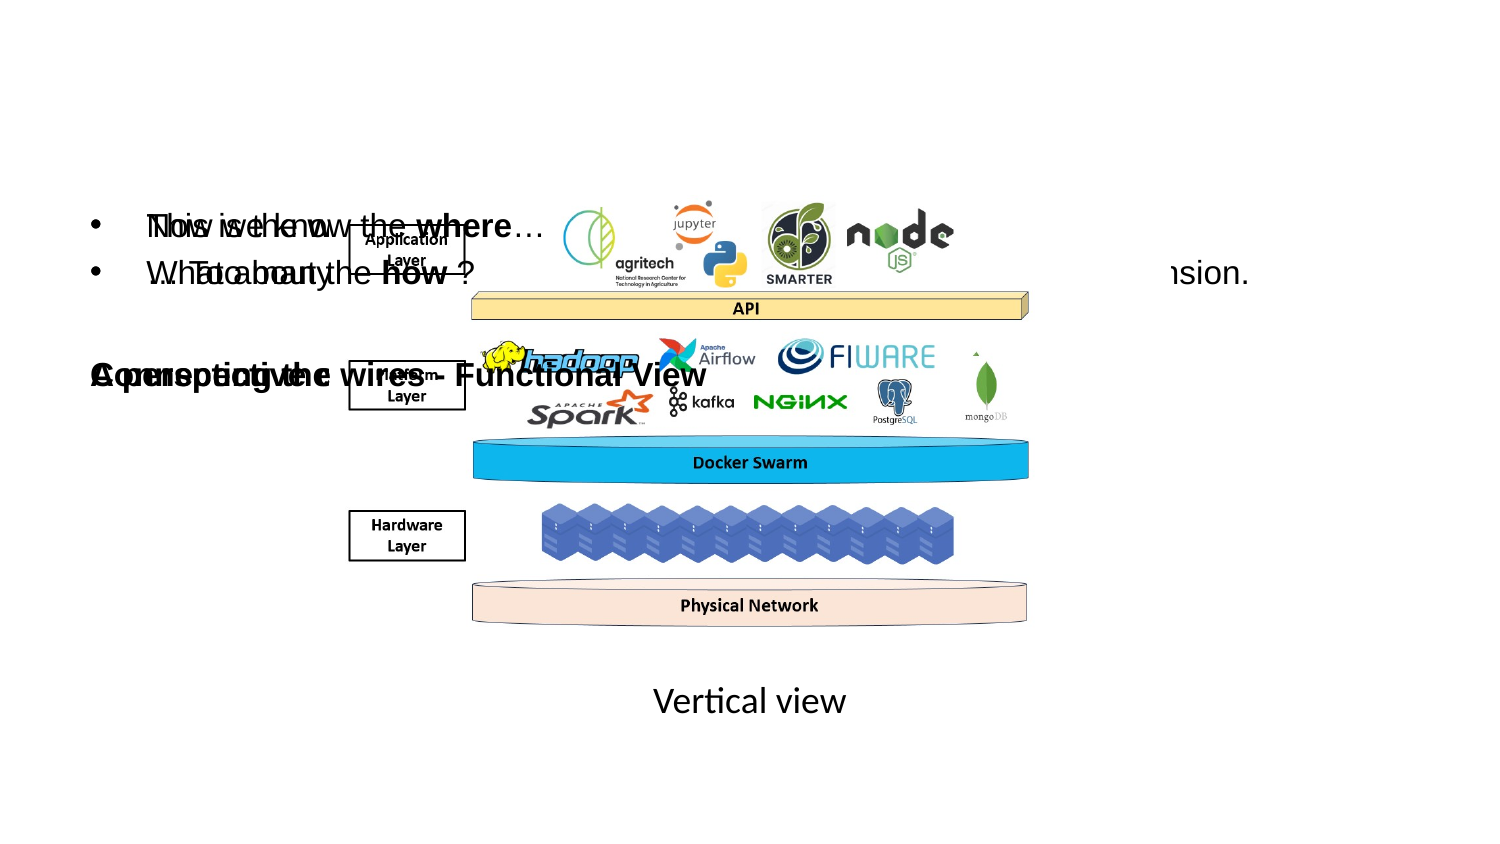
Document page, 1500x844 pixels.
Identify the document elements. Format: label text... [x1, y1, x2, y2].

picture [328, 195, 1171, 669]
list Now we know the where… What about the how ? Connecting the wires - Functional View [75, 196, 1425, 754]
